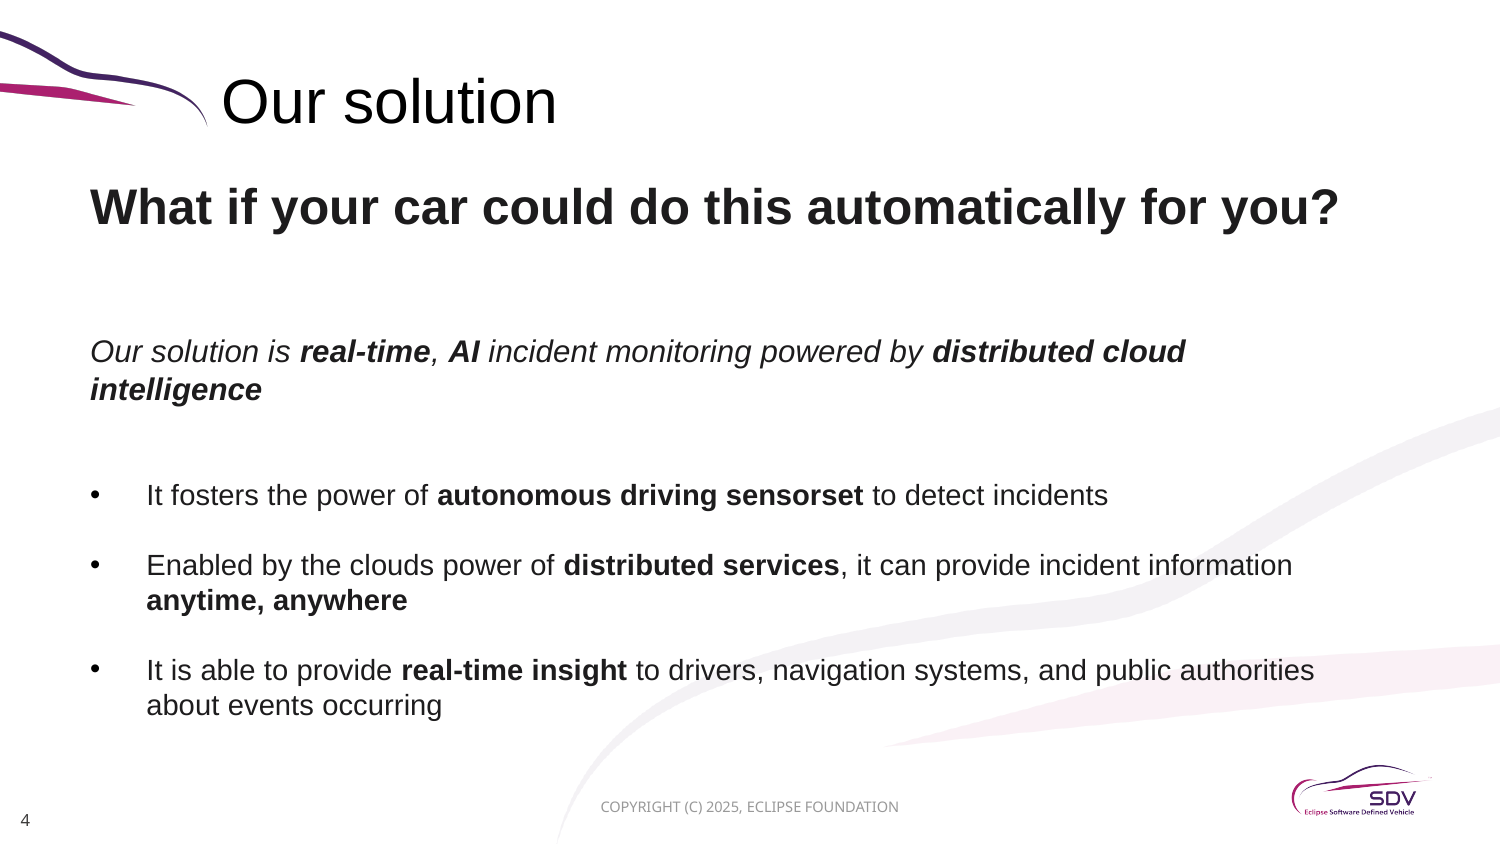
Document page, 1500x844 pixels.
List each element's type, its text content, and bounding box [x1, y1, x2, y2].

picture [1286, 764, 1453, 816]
title Our solution [212, 46, 1320, 127]
text_box Our solution is real-time, AI incident monitoring powered by distributed cloud intelligence It fosters the power of autonomous driving sensorset to detect incidents Enabled by the clouds power of distributed services, it can provide incident information anytime, anywhere It is able to provide real-time insight to drivers, navigation systems, and public authorities about events occurring [75, 316, 1380, 685]
text_box What if your car could do this automatically for you? [75, 159, 1404, 685]
picture [0, 25, 208, 127]
